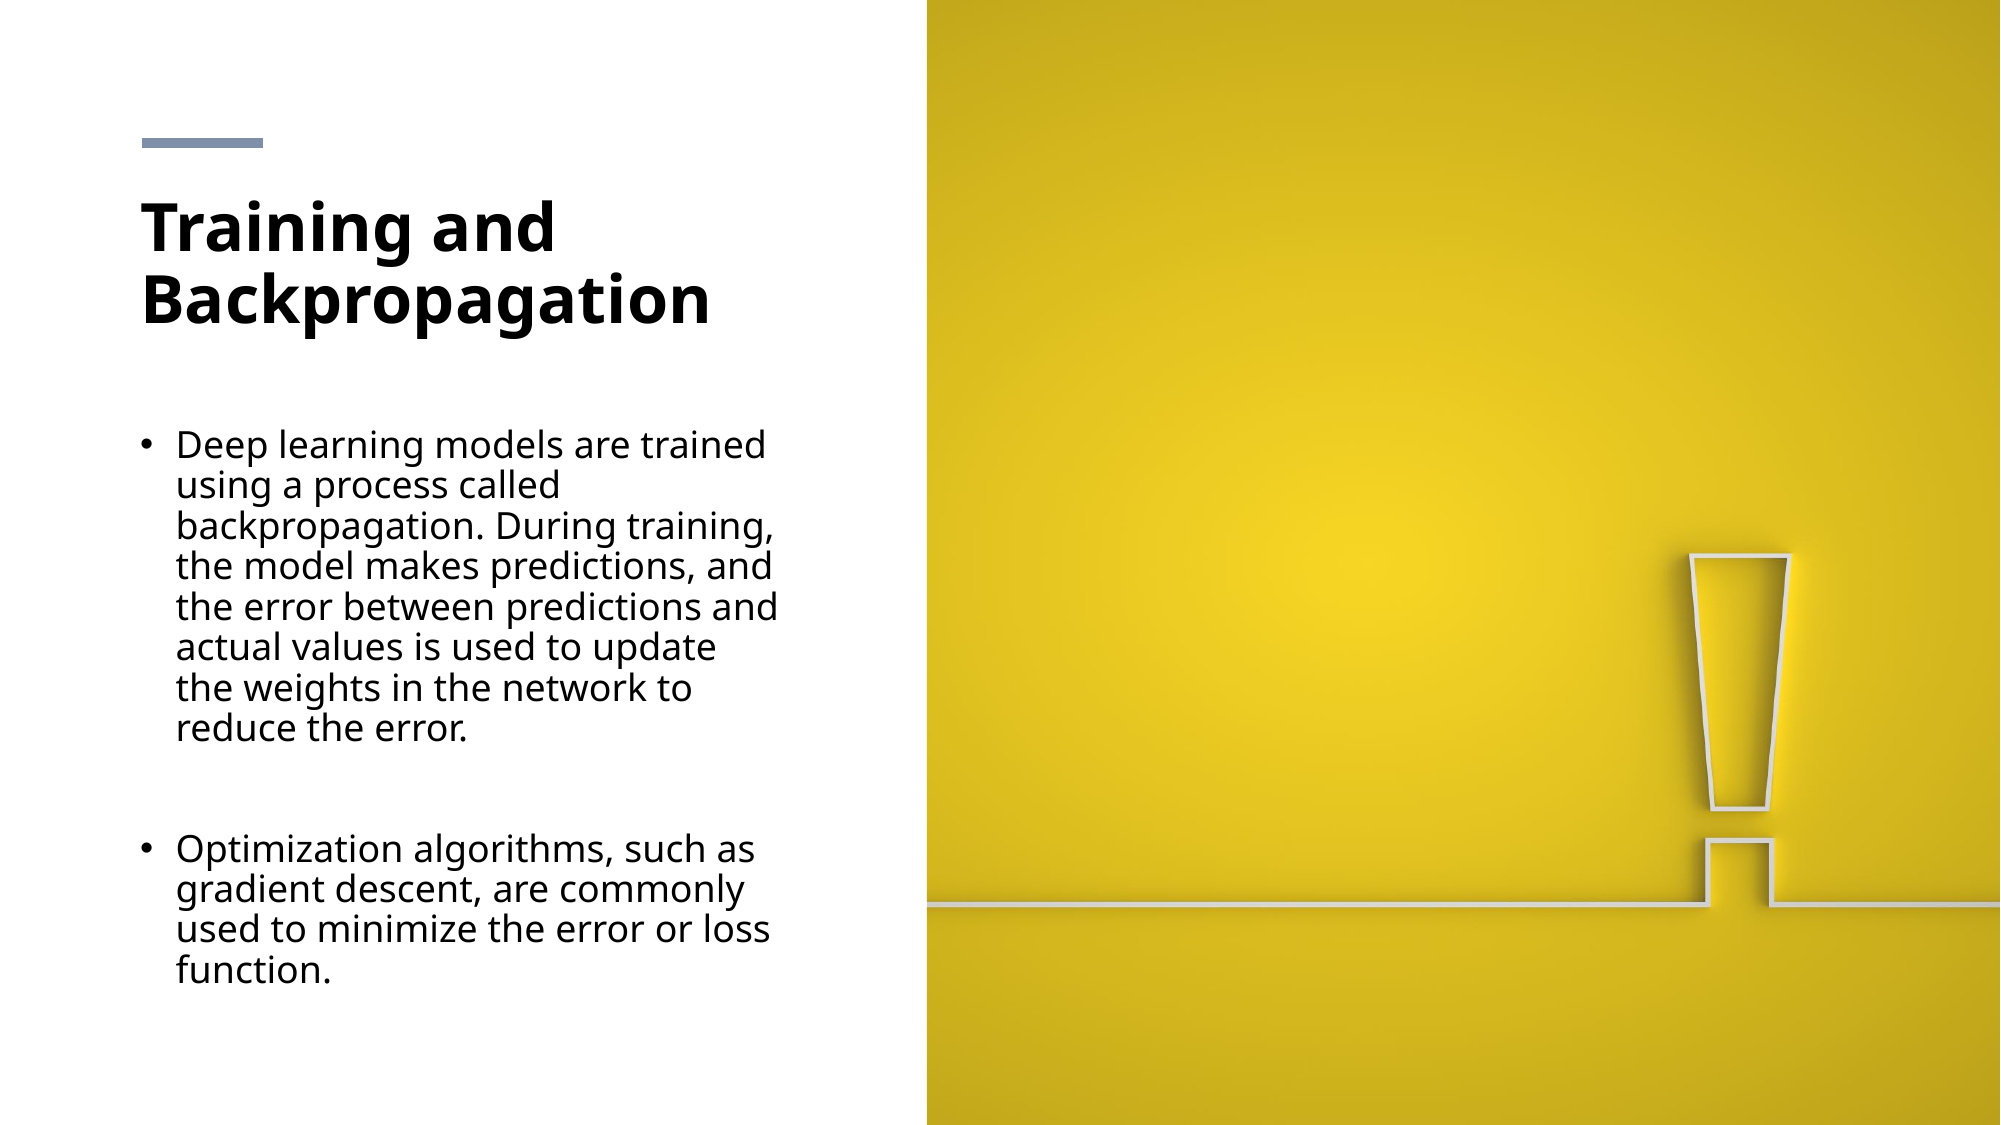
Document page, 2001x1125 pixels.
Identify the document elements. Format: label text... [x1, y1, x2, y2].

picture [926, 0, 2000, 1125]
title Training and Backpropagation [125, 186, 796, 417]
list Deep learning models are trained using a process called backpropagation. During training, the model makes predictions, and the error between predictions and actual values is used to update the weights in the network to reduce the error. Optimization algorithms, such as gradient descent, are commonly used to minimize the error or loss function. [125, 418, 796, 1008]
